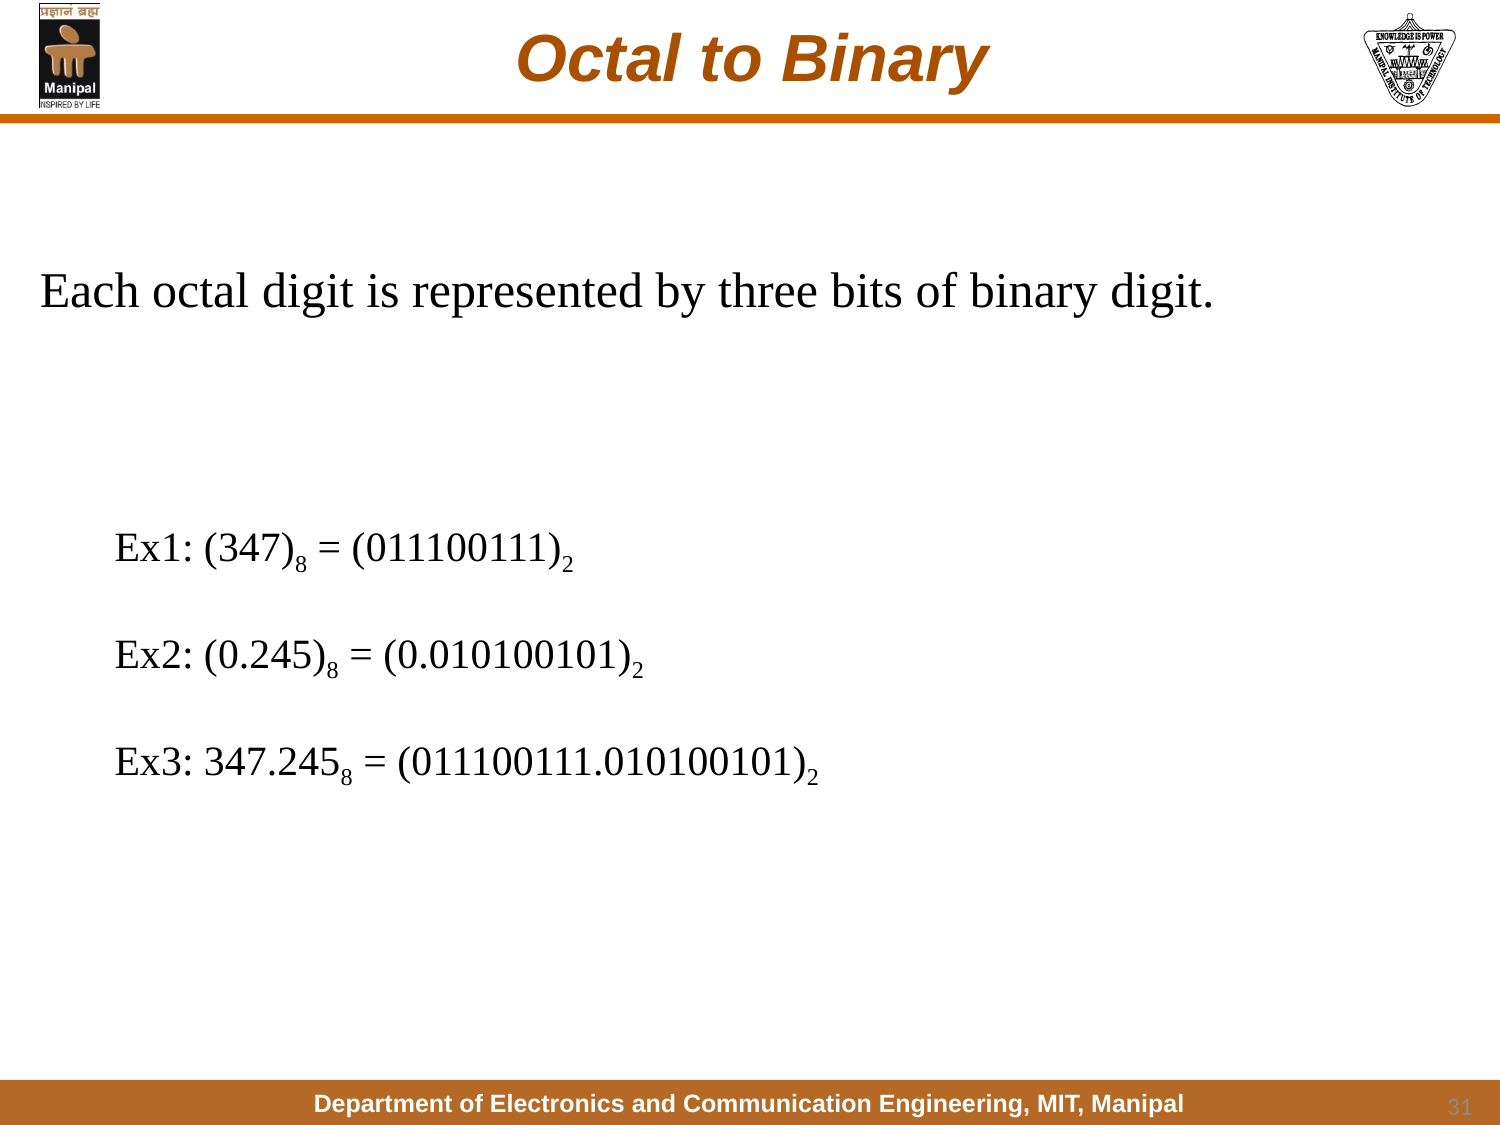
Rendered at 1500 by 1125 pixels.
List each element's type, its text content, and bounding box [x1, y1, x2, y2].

text_box Each octal digit is represented by three bits of binary digit. [24, 249, 1475, 325]
picture [39, 3, 77, 108]
text_box Ex1: (347)8 = (011100111)2 Ex2: (0.245)8 = (0.010100101)2 Ex3: 347.2458 = (011100111.010100101)2 [99, 512, 1438, 798]
slide_number 31 [1137, 1074, 1488, 1125]
title Octal to Binary [77, 0, 1428, 124]
